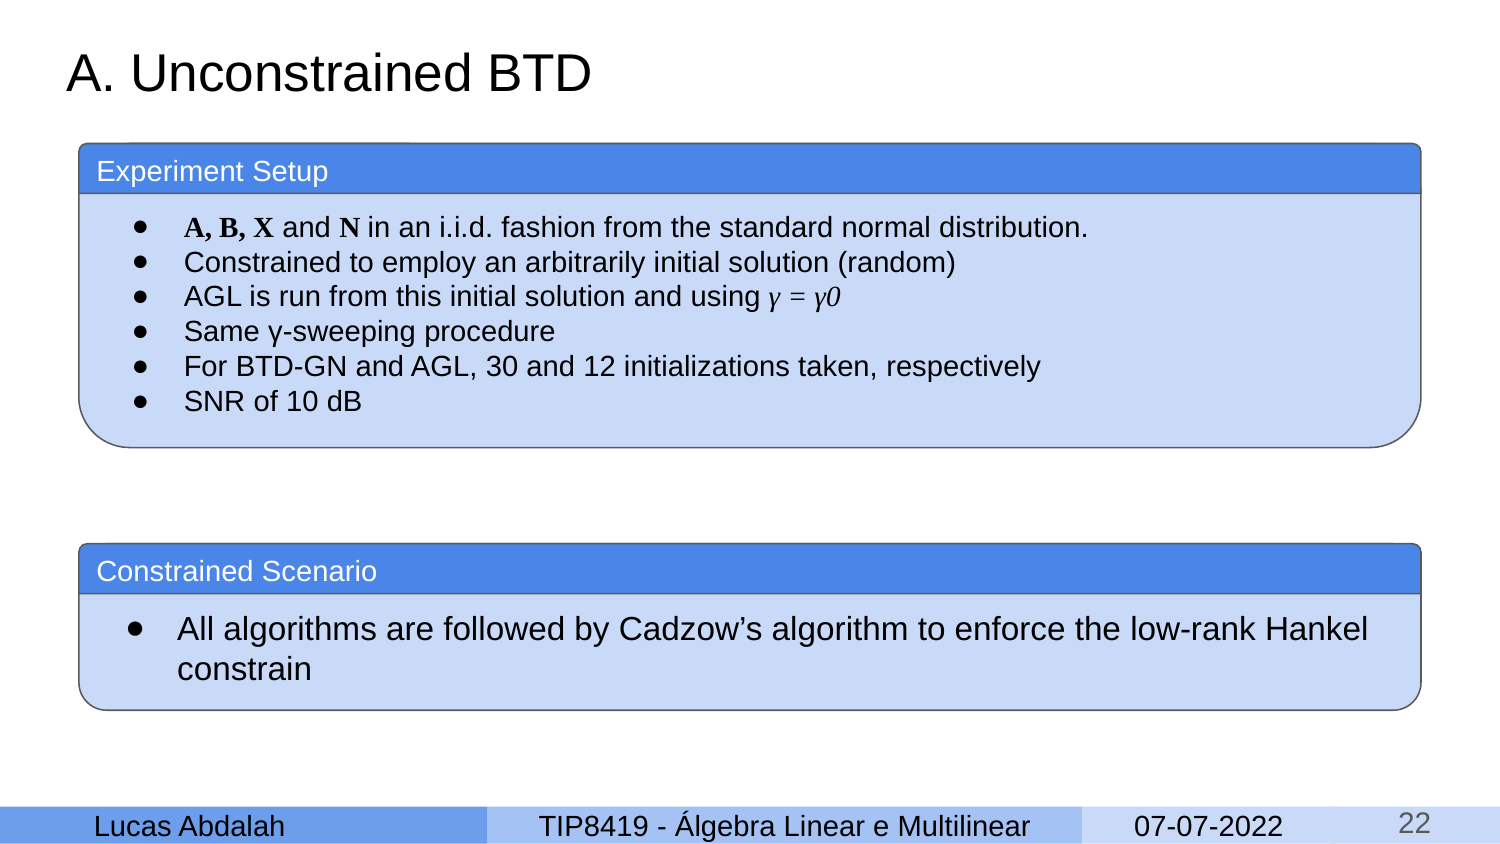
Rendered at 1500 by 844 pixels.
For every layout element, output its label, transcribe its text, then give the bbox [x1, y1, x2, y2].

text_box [78, 543, 1422, 711]
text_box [78, 143, 1422, 448]
slide_number ‹#› [1329, 806, 1500, 844]
title A. Unconstrained BTD [51, 23, 1449, 117]
